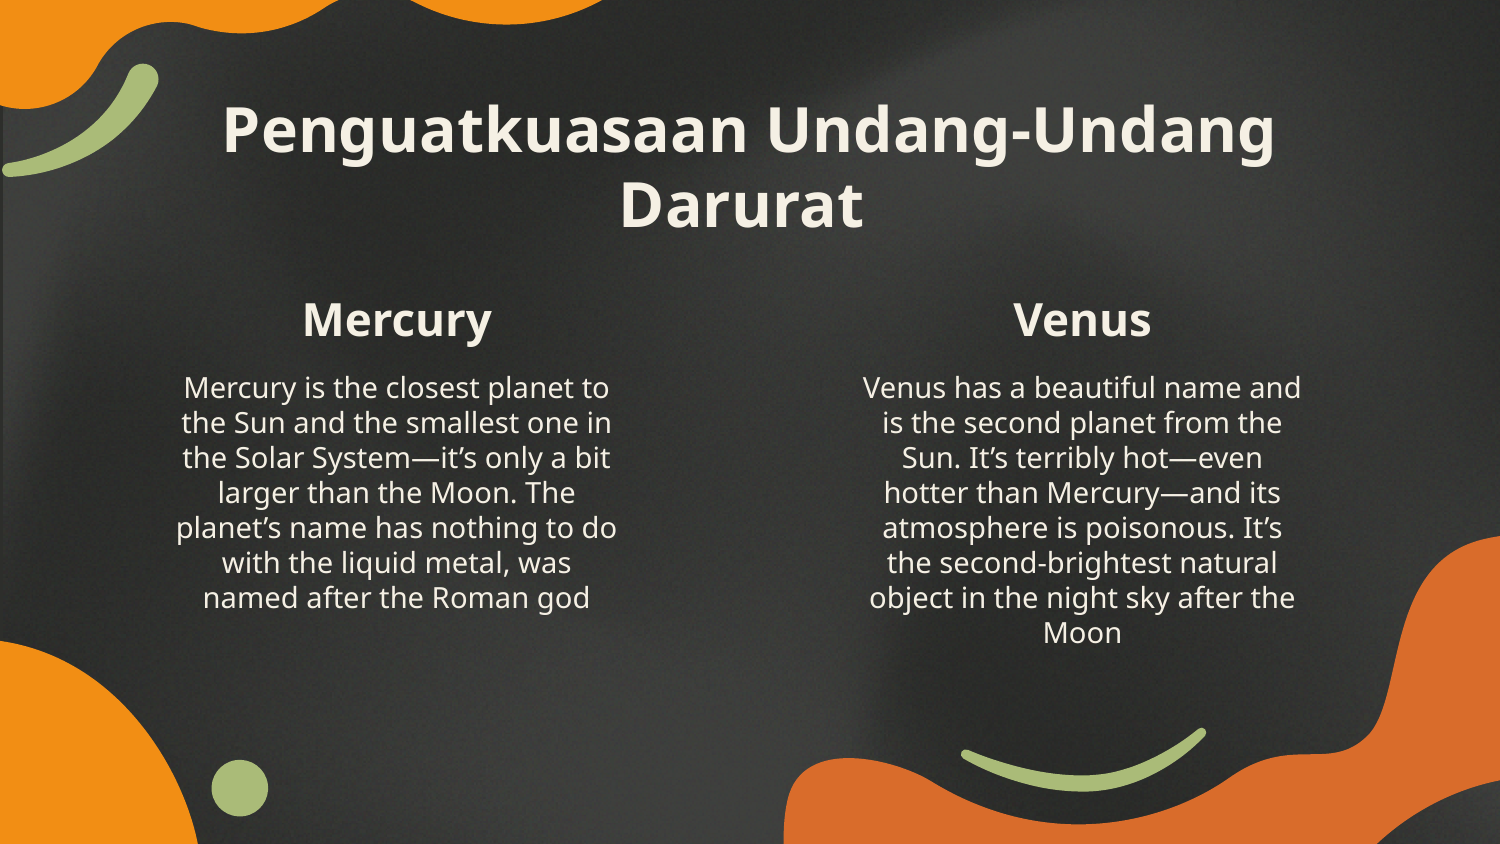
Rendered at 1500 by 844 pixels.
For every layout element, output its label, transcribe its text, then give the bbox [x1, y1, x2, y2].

picture [1378, 781, 1500, 844]
title Penguatkuasaan Undang-Undang Darurat [116, 75, 1383, 170]
title Mercury [156, 296, 638, 354]
subtitle Mercury is the closest planet to the Sun and the smallest one in the Solar System—it’s only a bit larger than the Moon. The planet’s name has nothing to do with the liquid metal, was named after the Roman god [156, 354, 638, 636]
title Venus [842, 296, 1323, 354]
subtitle Venus has a beautiful name and is the second planet from the Sun. It’s terribly hot—even hotter than Mercury—and its atmosphere is poisonous. It’s the second-brightest natural object in the night sky after the Moon [842, 354, 1323, 636]
picture [0, 0, 1500, 844]
